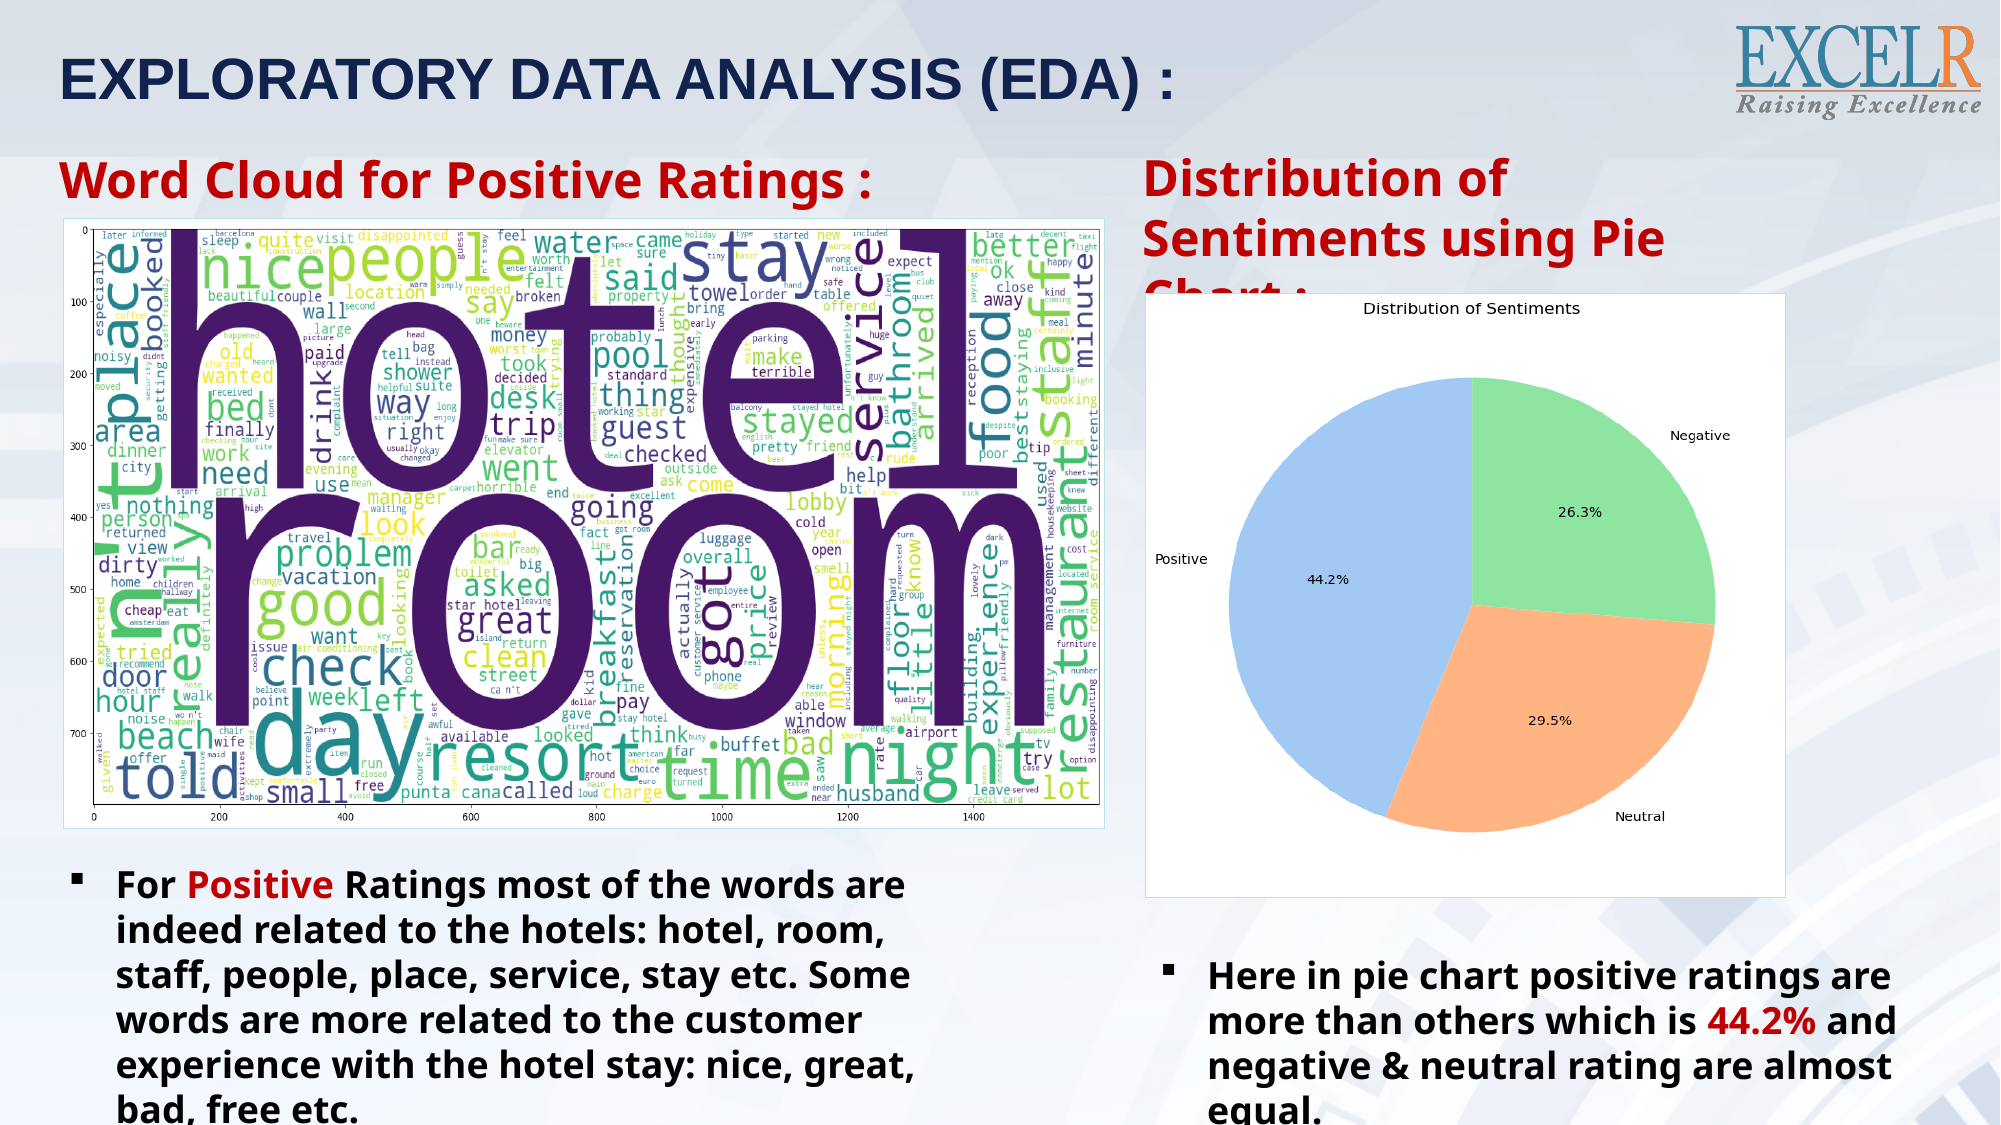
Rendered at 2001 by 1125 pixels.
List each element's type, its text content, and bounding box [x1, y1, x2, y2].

text_box Here in pie chart positive ratings are more than others which is 44.2% and negative & neutral rating are almost equal. [1145, 944, 1932, 1125]
text_box Word Cloud for Positive Ratings : [44, 141, 1012, 217]
text_box For Positive Ratings most of the words are indeed related to the hotels: hotel, room, staff, people, place, service, stay etc. Some words are more related to the customer experience with the hotel stay: nice, great, bad, free etc. [54, 853, 1003, 1125]
picture [1736, 25, 1981, 121]
picture [63, 218, 1106, 829]
text_box EXPLORATORY DATA ANALYSIS (EDA) : [44, 34, 1250, 119]
text_box Here now after cleaning the data, text length is 934. [0, 0, 2000, 1125]
picture [1145, 293, 1786, 899]
text_box Distribution of Sentiments using Pie Chart : [1127, 138, 1786, 334]
